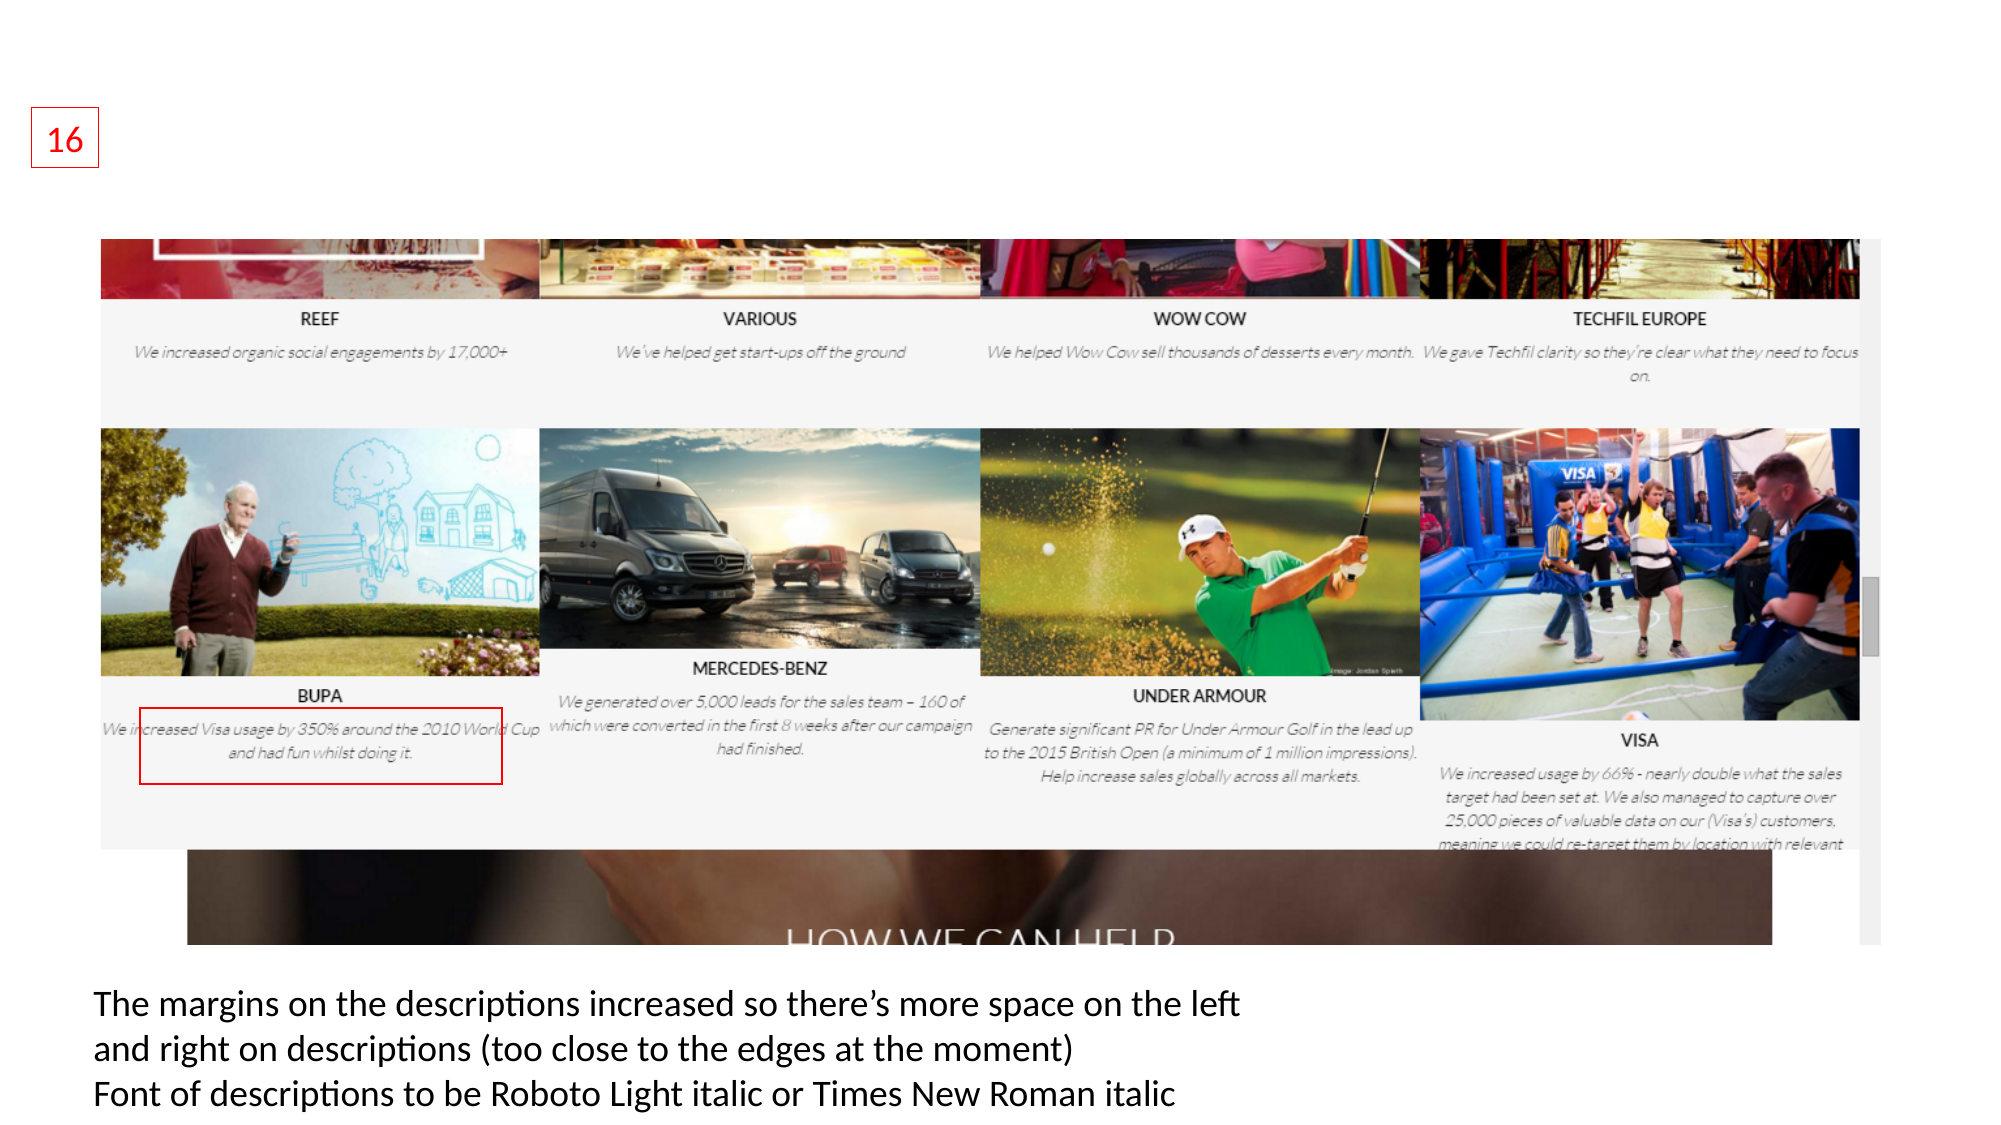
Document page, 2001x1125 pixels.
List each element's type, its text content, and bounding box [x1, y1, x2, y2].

text_box 16 [31, 107, 99, 168]
picture [100, 239, 1882, 945]
text_box The margins on the descriptions increased so there’s more space on the left and right on descriptions (too close to the edges at the moment) Font of descriptions to be Roboto Light italic or Times New Roman italic [78, 971, 1277, 1121]
